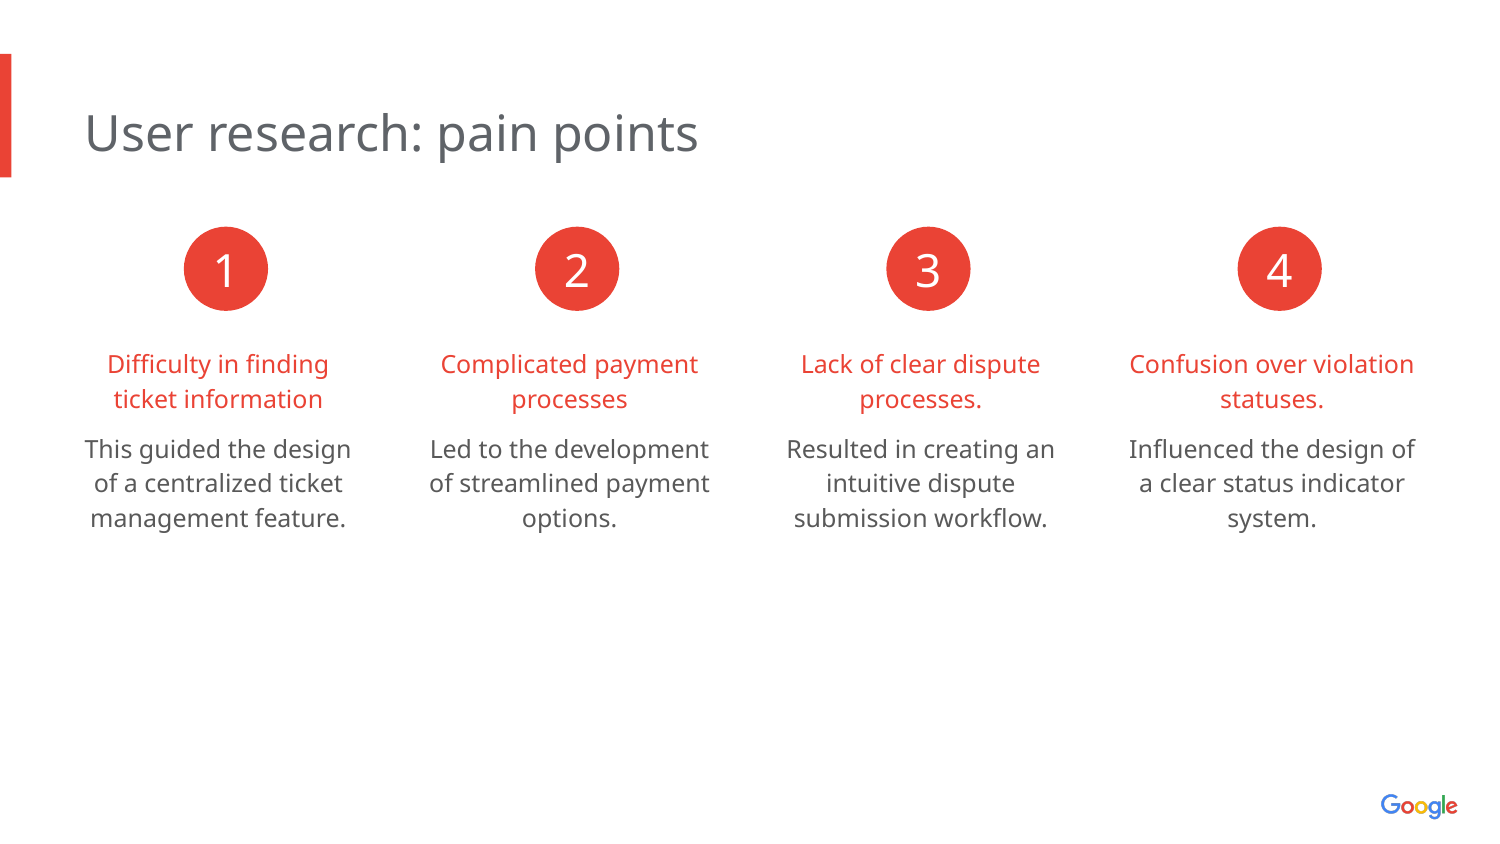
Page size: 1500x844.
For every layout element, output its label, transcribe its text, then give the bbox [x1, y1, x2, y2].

text_box 3 [886, 226, 971, 311]
text_box Confusion over violation statuses. [1126, 329, 1434, 413]
picture [1381, 794, 1458, 820]
text_box 1 [183, 226, 269, 311]
text_box 2 [535, 226, 620, 311]
text_box Resulted in creating an intuitive dispute submission workflow. [774, 413, 1083, 613]
text_box User research: pain points [84, 85, 1095, 176]
text_box Influenced the design of a clear status indicator system. [1126, 413, 1434, 613]
text_box Difficulty in finding ticket information [72, 329, 380, 413]
text_box Complicated payment processes [423, 329, 731, 413]
text_box Lack of clear dispute processes. [774, 329, 1083, 413]
text_box 4 [1237, 226, 1322, 311]
text_box This guided the design of a centralized ticket management feature. [72, 413, 380, 613]
text_box Led to the development of streamlined payment options. [423, 413, 731, 613]
